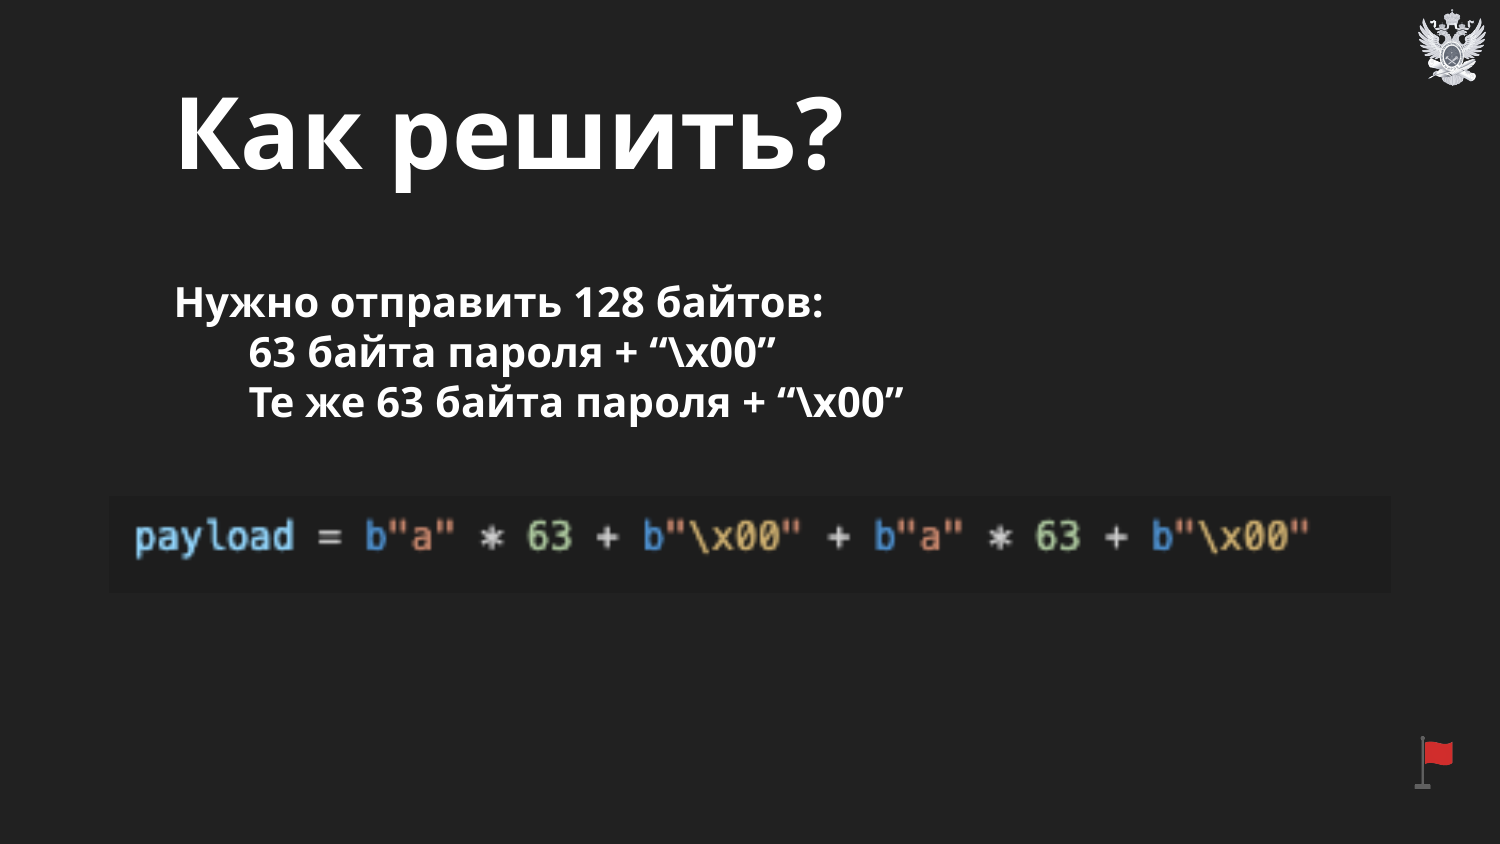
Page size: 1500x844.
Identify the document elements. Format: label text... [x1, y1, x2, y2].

title Нужно отправить 128 байтов: 63 байта пароля + “\x00” Те же 63 байта пароля + “\x00” [158, 260, 1419, 442]
title Как решить? [158, 55, 1387, 205]
picture [1403, 0, 1500, 97]
picture [109, 496, 1391, 593]
picture [1397, 726, 1470, 799]
